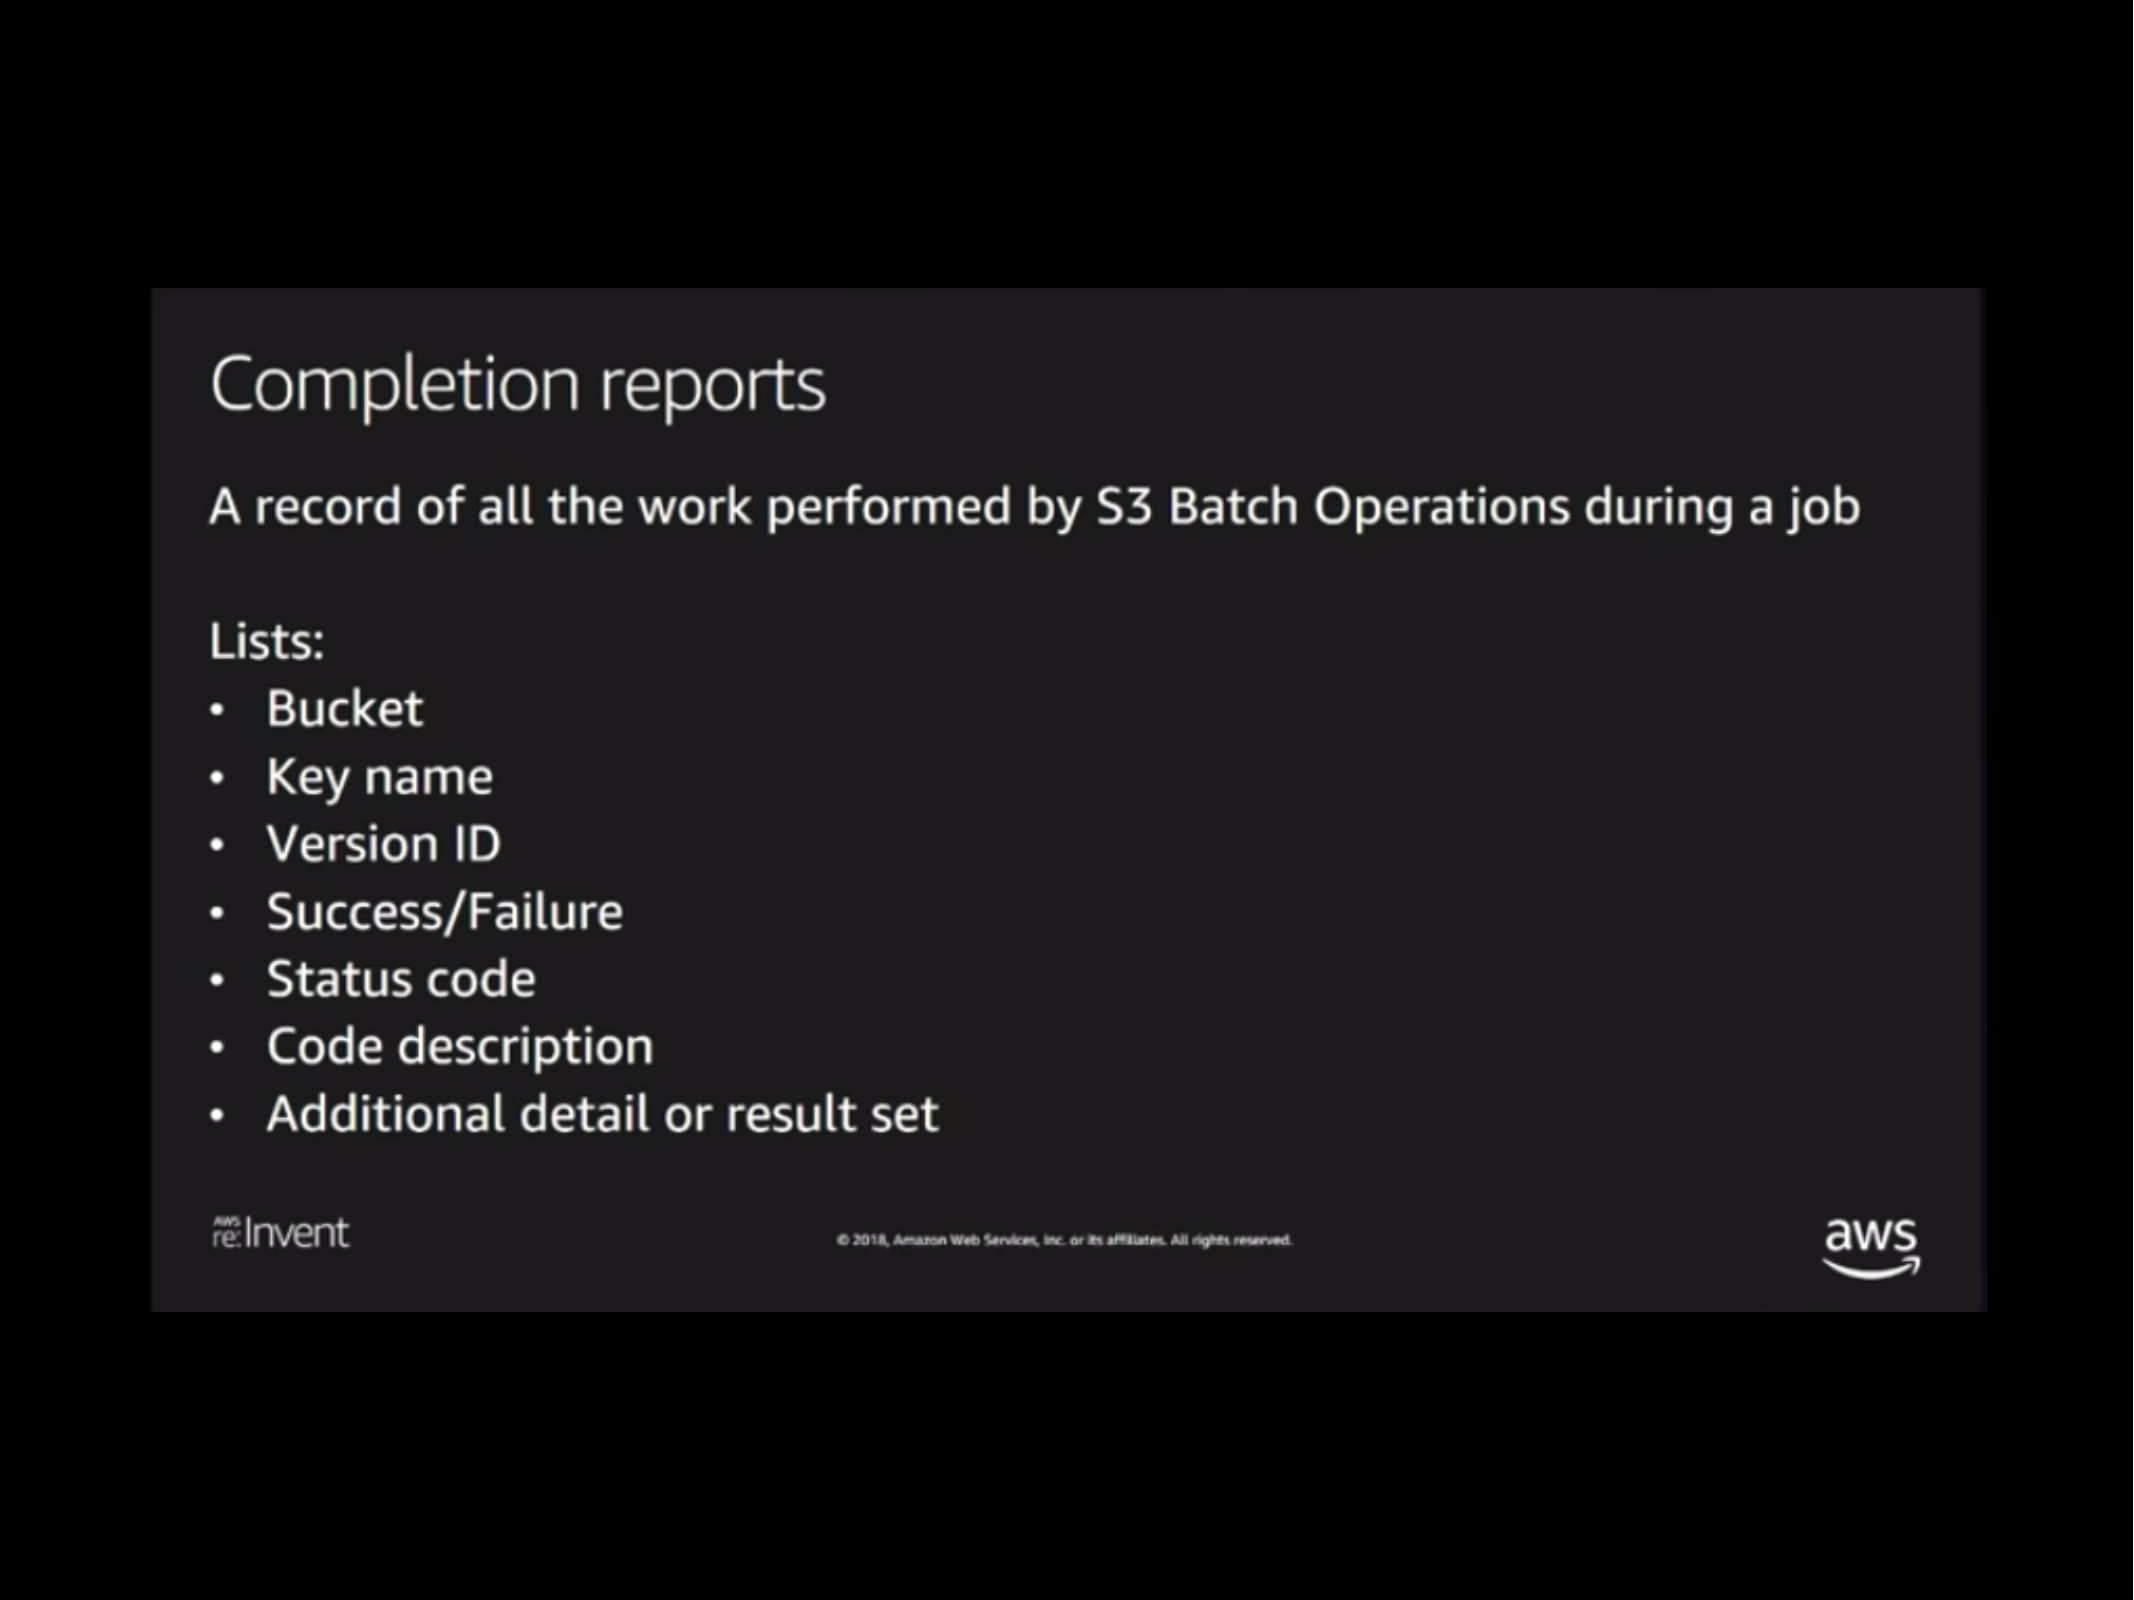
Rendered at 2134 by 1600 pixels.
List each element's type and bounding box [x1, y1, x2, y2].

picture [146, 288, 1987, 1312]
